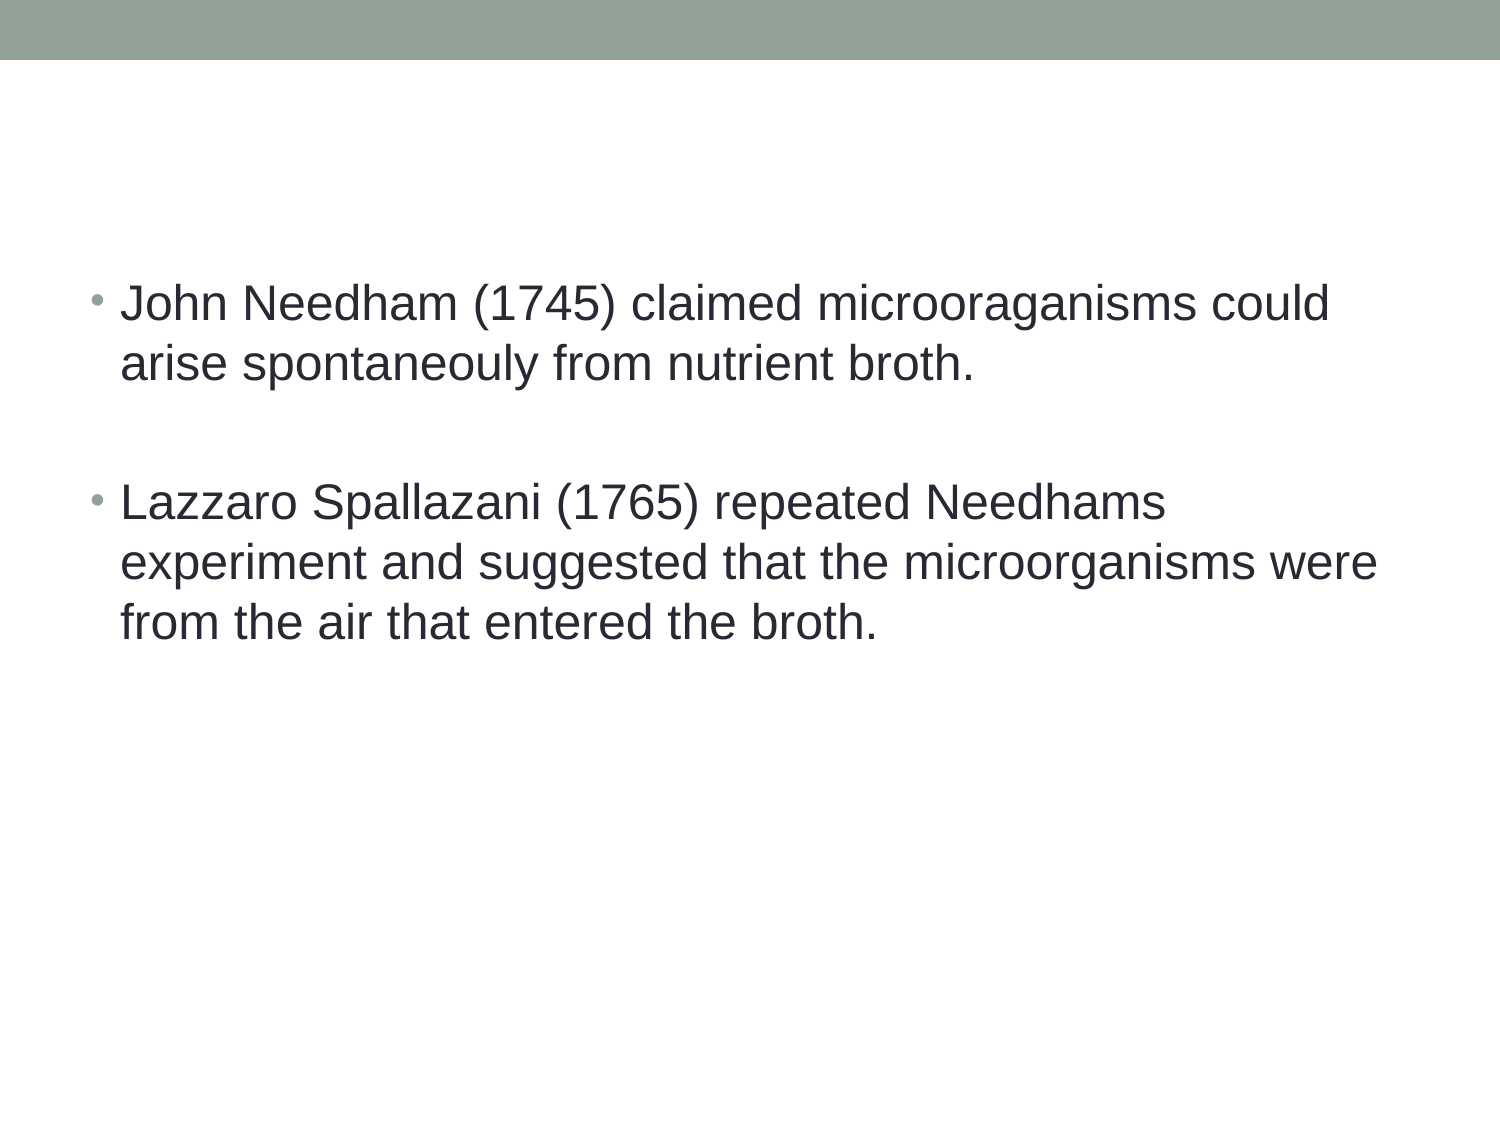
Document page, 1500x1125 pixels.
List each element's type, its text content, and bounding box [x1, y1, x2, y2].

list John Needham (1745) claimed microoraganisms could arise spontaneouly from nutrient broth. Lazzaro Spallazani (1765) repeated Needhams experiment and suggested that the microorganisms were from the air that entered the broth. [75, 262, 1425, 1063]
